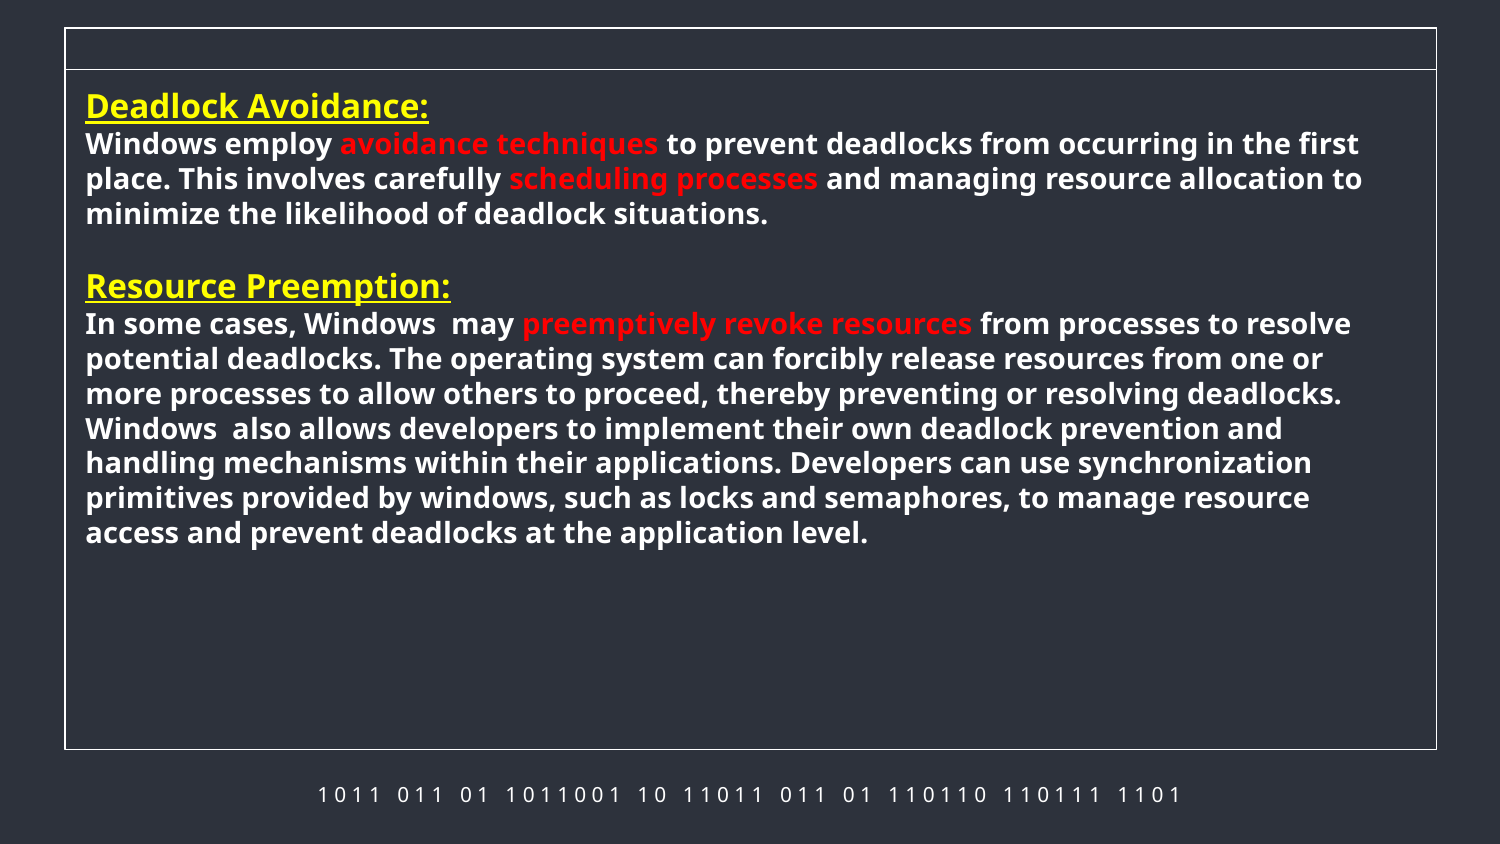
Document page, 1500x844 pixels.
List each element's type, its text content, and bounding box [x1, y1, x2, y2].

subtitle Deadlock Avoidance: Windows employ avoidance techniques to prevent deadlocks from occurring in the first place. This involves carefully scheduling processes and managing resource allocation to minimize the likelihood of deadlock situations. Resource Preemption: In some cases, Windows may preemptively revoke resources from processes to resolve potential deadlocks. The operating system can forcibly release resources from one or more processes to allow others to proceed, thereby preventing or resolving deadlocks. Windows also allows developers to implement their own deadlock prevention and handling mechanisms within their applications. Developers can use synchronization primitives provided by windows, such as locks and semaphores, to manage resource access and prevent deadlocks at the application level. [70, 70, 1383, 715]
